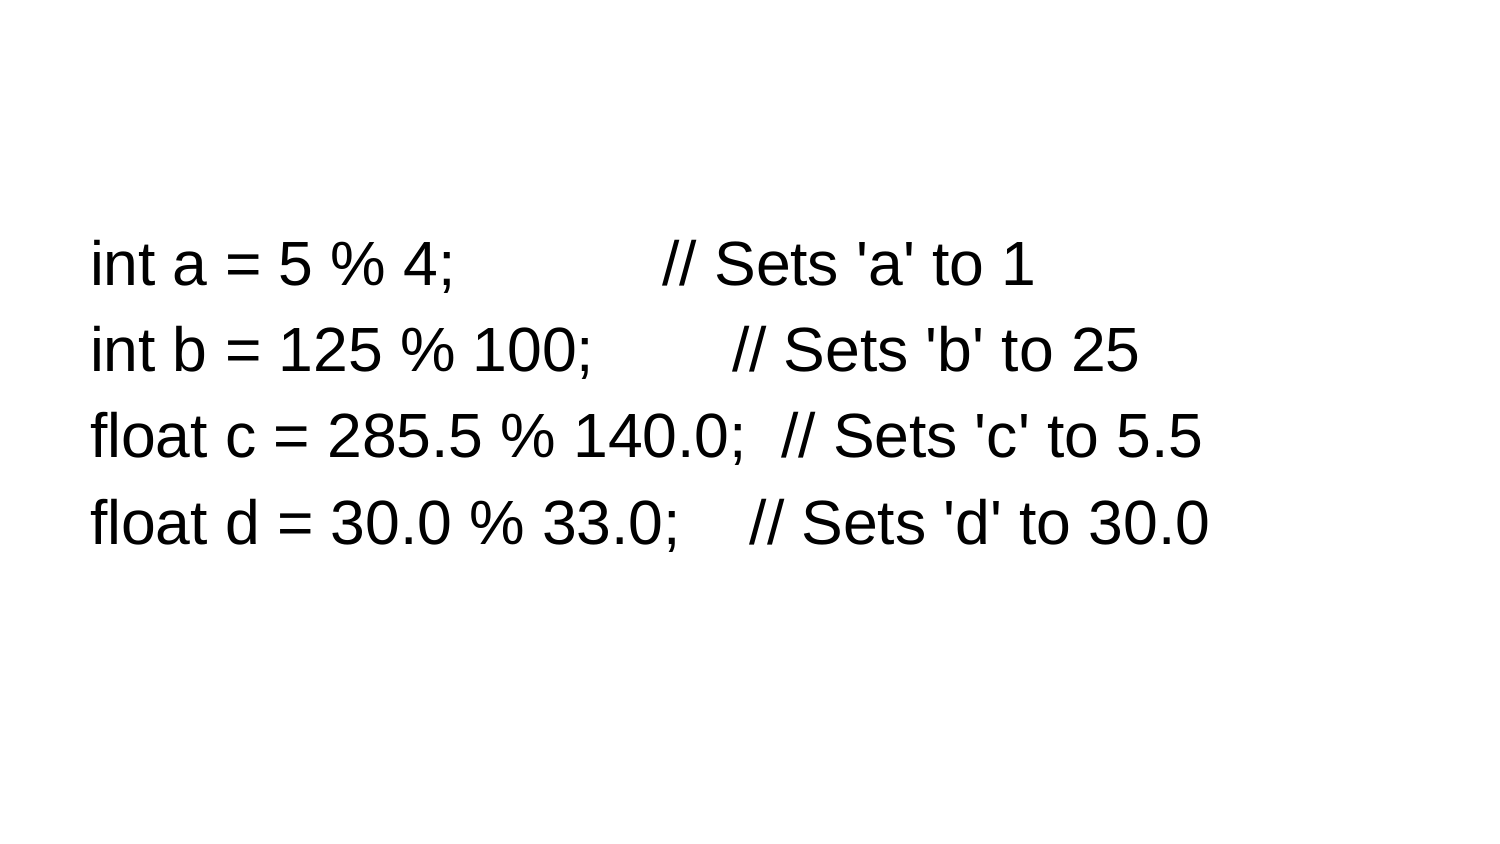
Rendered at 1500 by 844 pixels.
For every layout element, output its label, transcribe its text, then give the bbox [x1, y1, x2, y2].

list int a = 5 % 4; // Sets 'a' to 1 int b = 125 % 100; // Sets 'b' to 25 float c = 285.5 % 140.0; // Sets 'c' to 5.5 float d = 30.0 % 33.0; // Sets 'd' to 30.0 [75, 196, 1425, 808]
